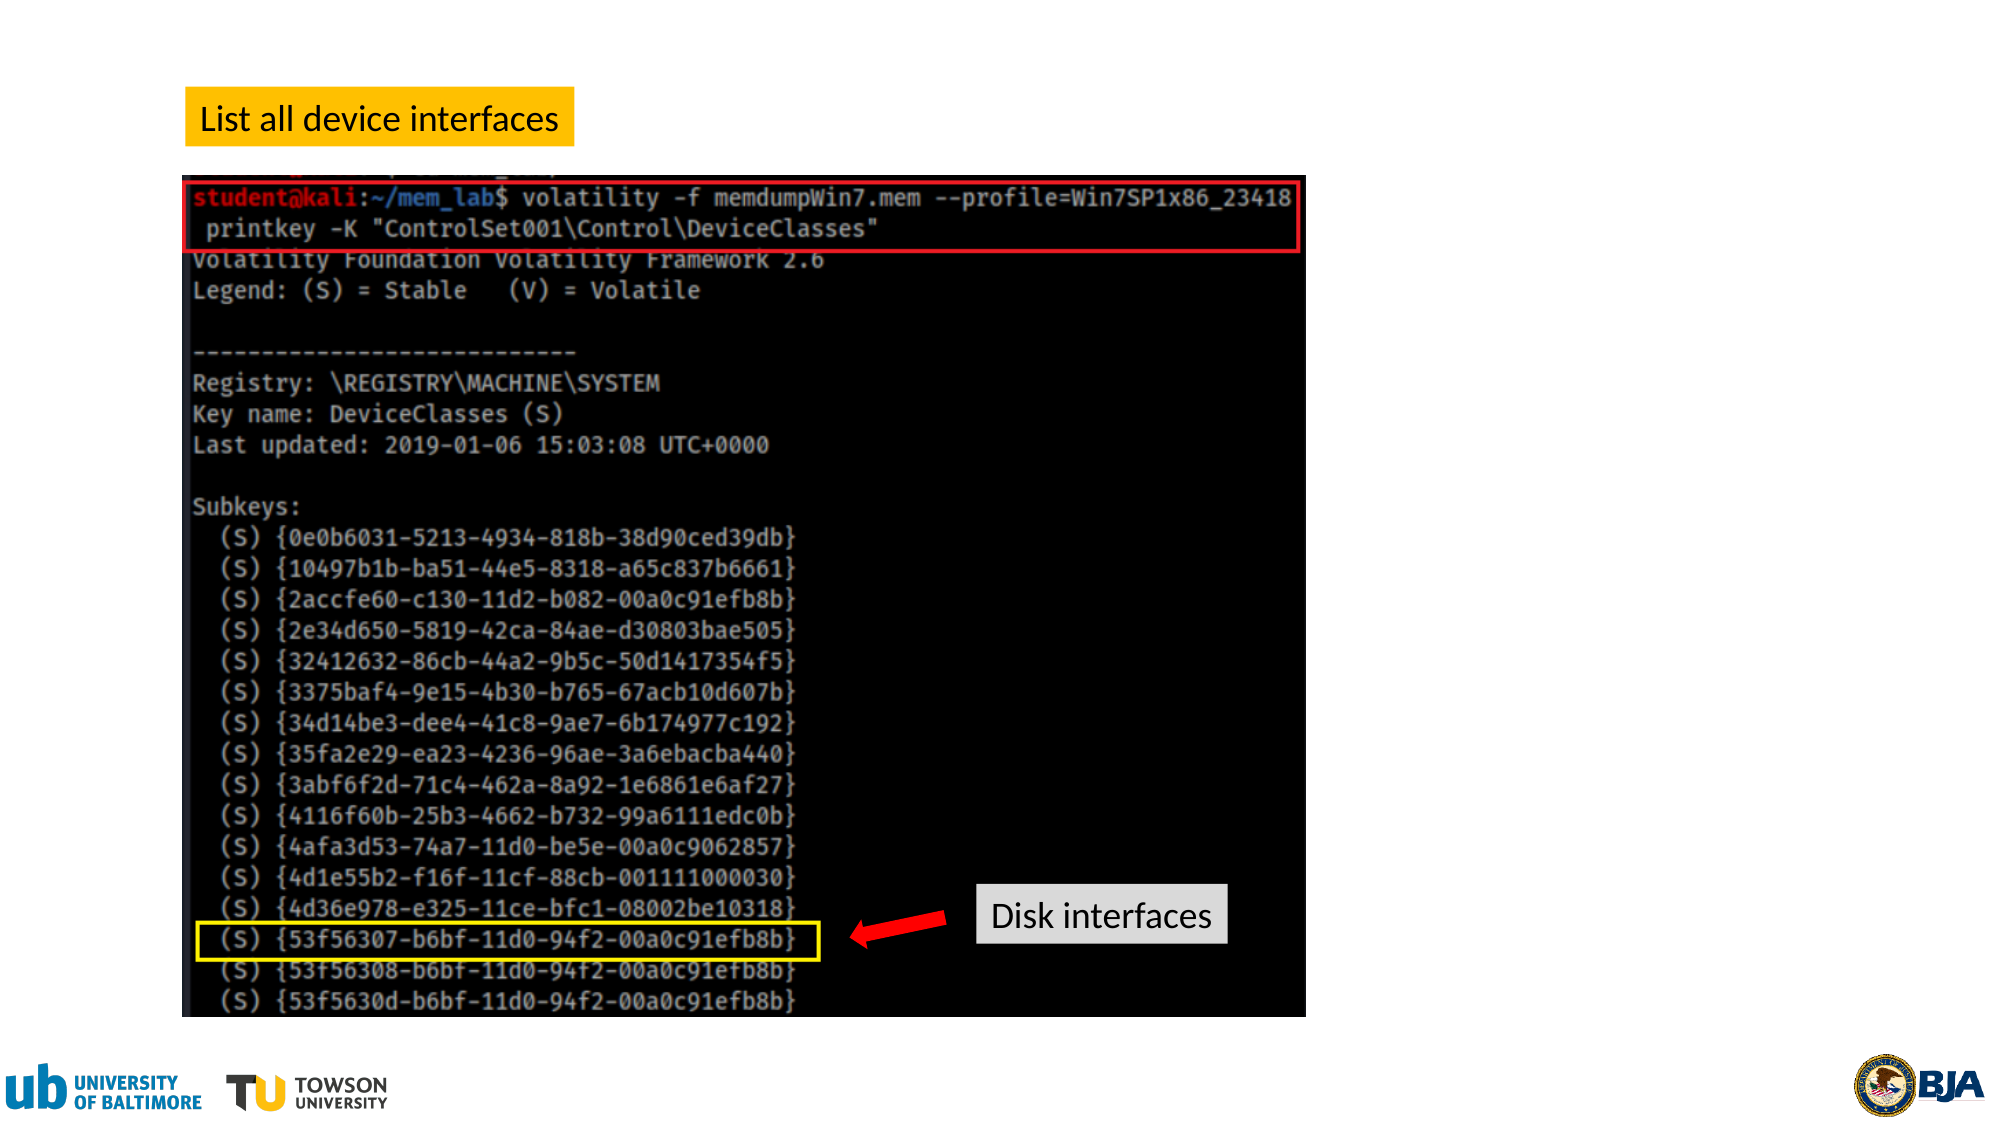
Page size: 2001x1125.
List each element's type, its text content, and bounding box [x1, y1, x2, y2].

picture [1854, 1054, 1986, 1117]
text_box List all device interfaces [185, 86, 575, 147]
picture [182, 175, 1306, 1018]
picture [0, 1031, 407, 1125]
